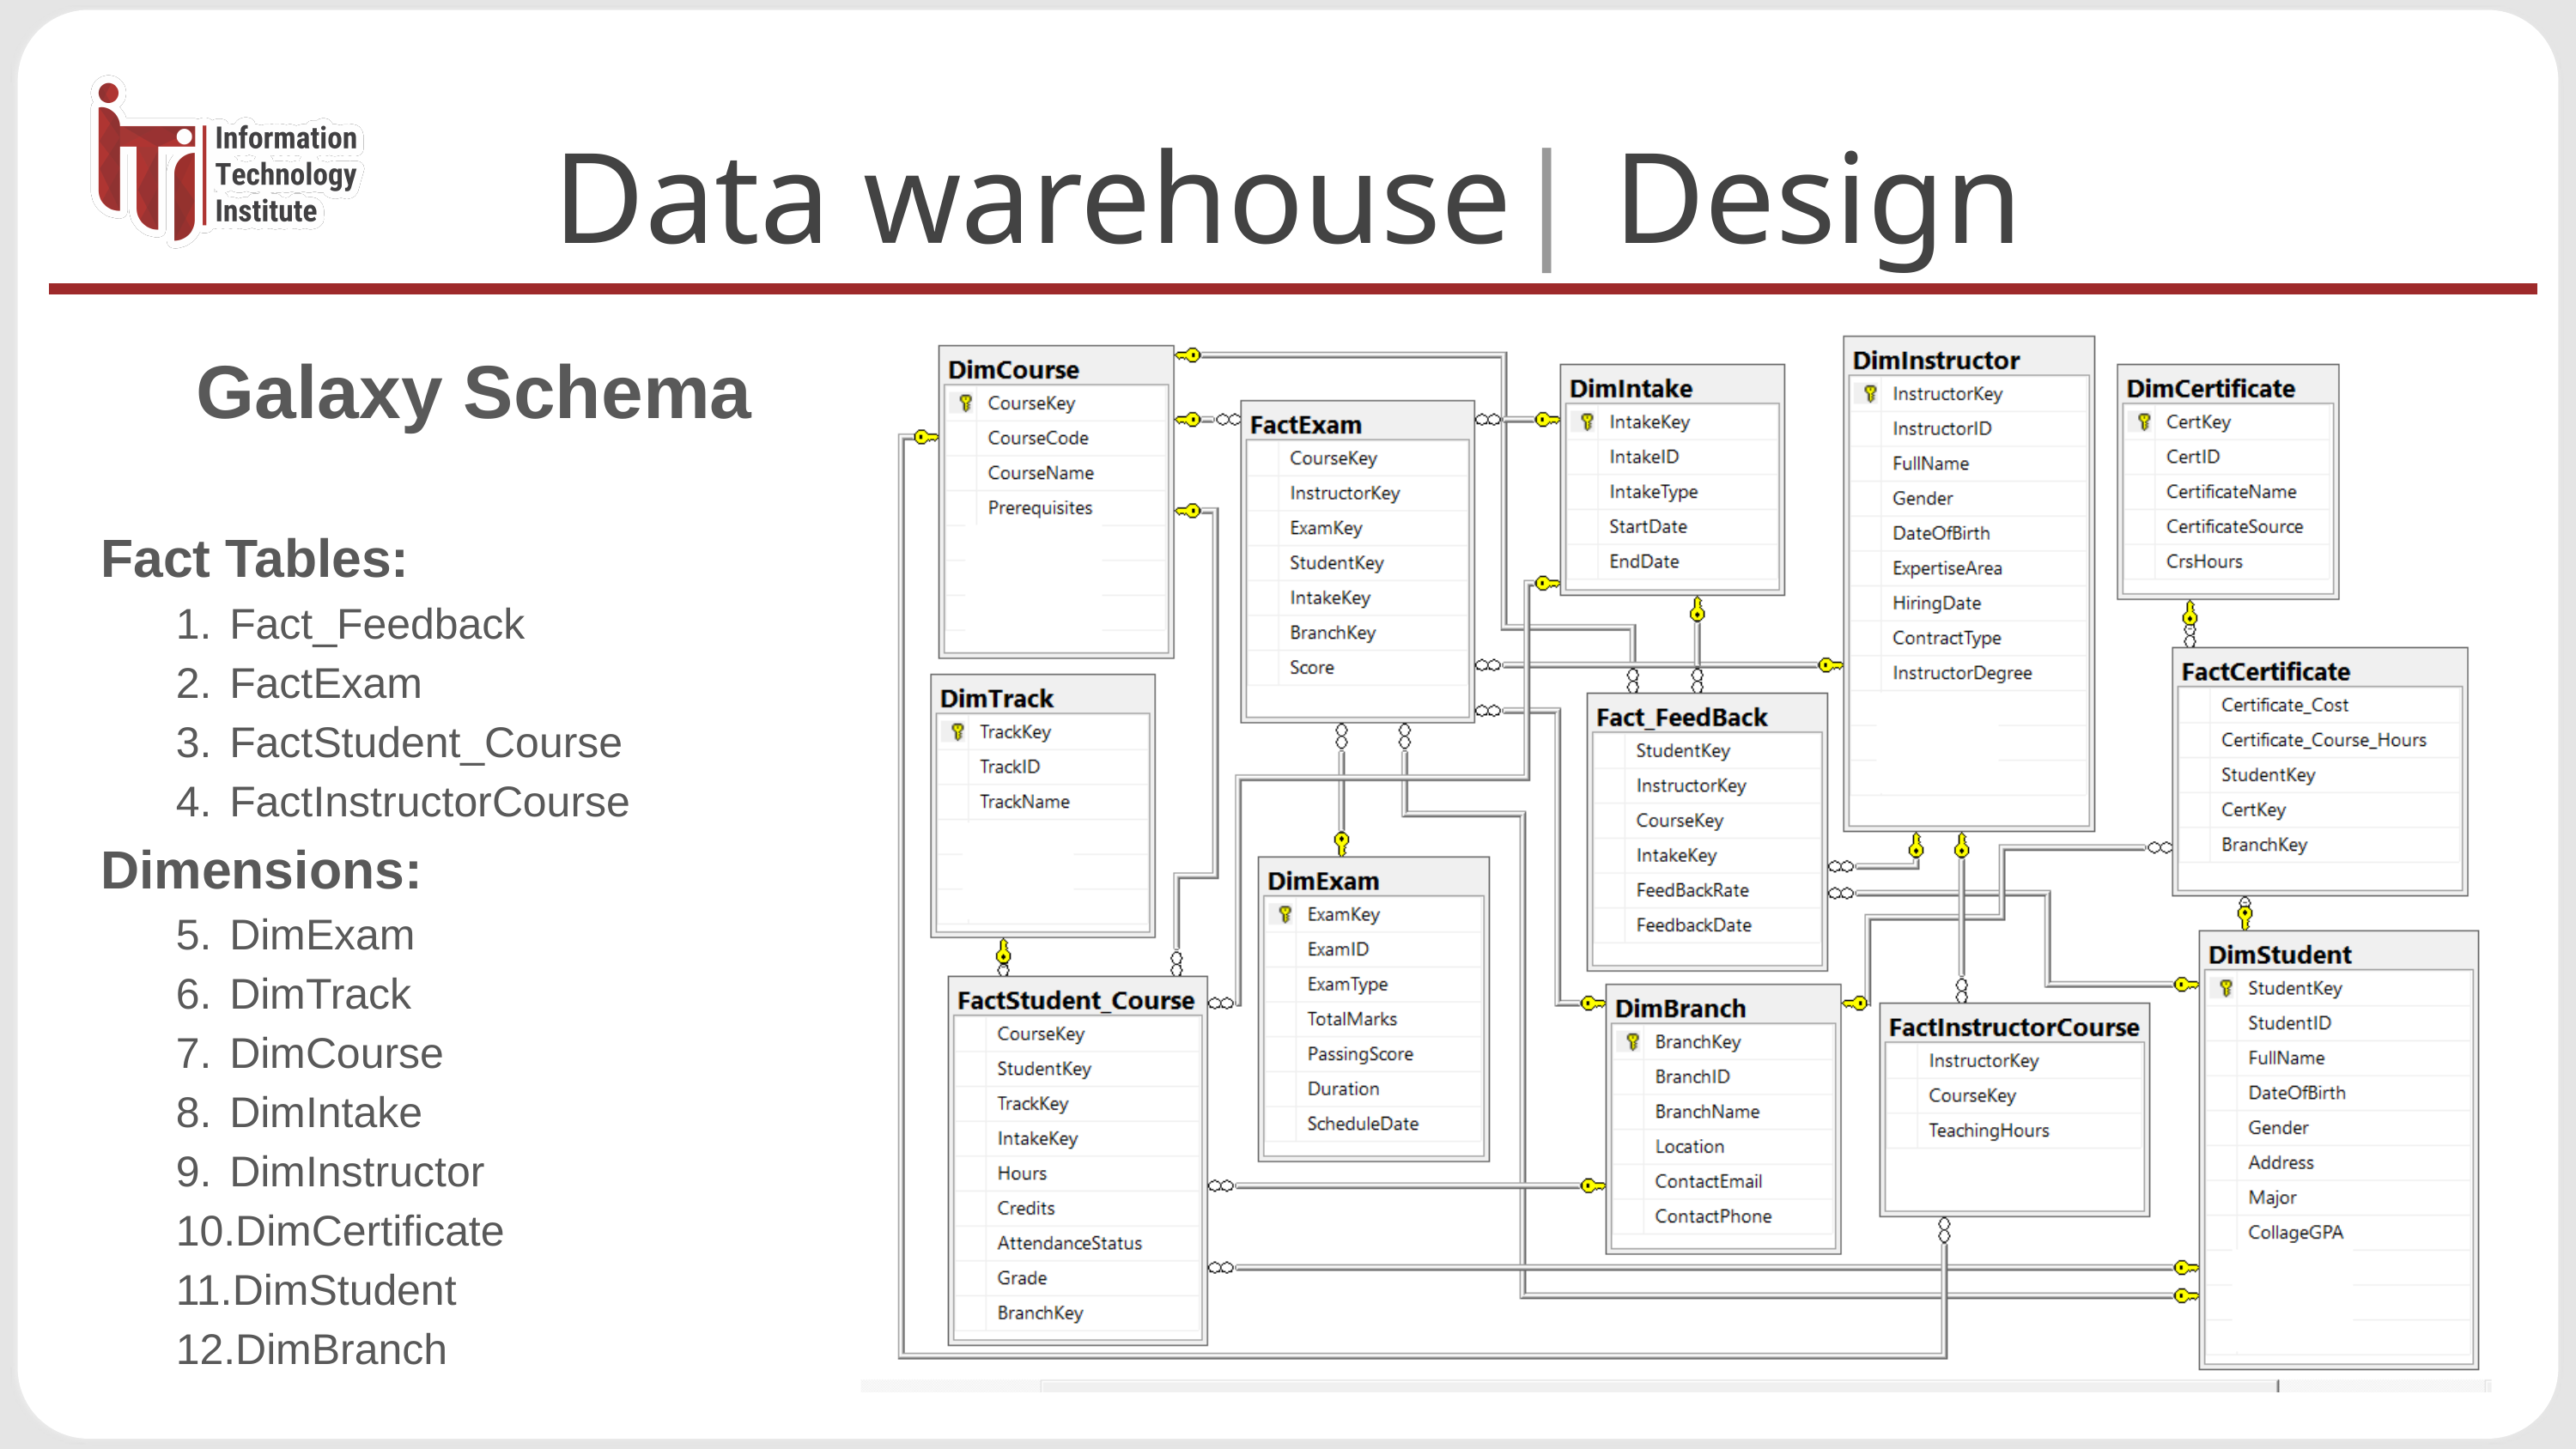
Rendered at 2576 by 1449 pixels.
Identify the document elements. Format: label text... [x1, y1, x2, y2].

title Data warehouse| Design [88, 75, 2488, 283]
text_box Galaxy Schema Fact Tables: Fact_Feedback FactExam FactStudent_Course FactInstructorCourse Dimensions: DimExam DimTrack DimCourse DimIntake DimInstructor DimCertificate DimStudent DimBranch [88, 330, 859, 1392]
picture [85, 75, 370, 249]
text_box [17, 9, 2559, 1439]
picture [860, 330, 2492, 1392]
